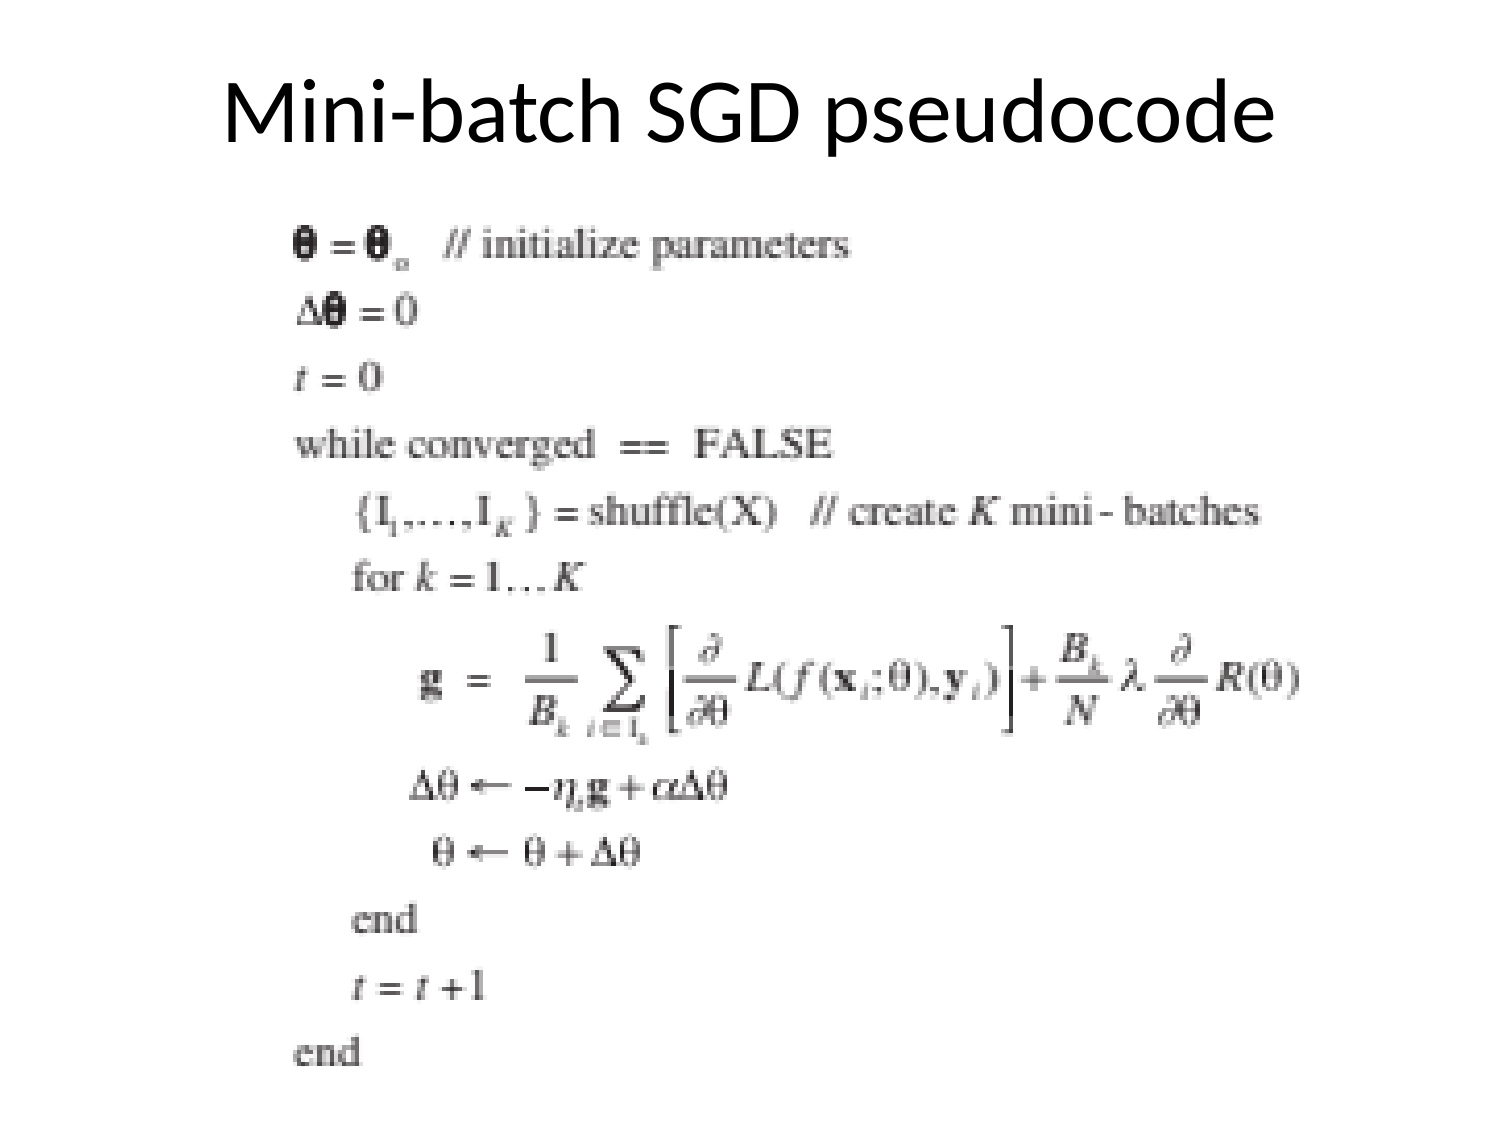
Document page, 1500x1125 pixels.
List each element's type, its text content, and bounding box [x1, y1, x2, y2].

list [230, 200, 1312, 1114]
title Mini-batch SGD pseudocode [75, 11, 1425, 200]
